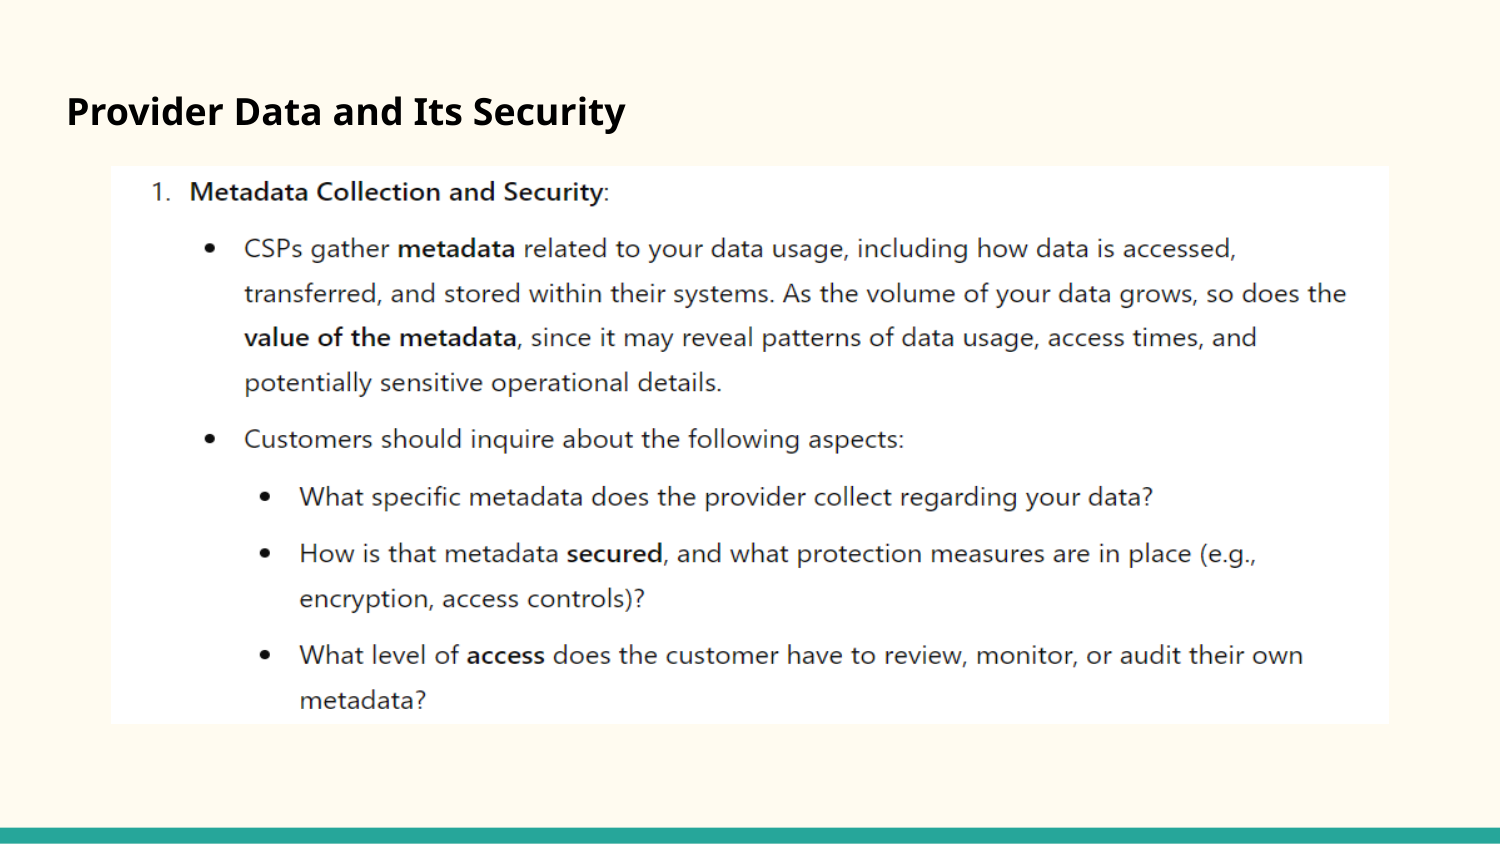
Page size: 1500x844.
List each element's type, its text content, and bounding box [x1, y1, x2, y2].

picture [111, 166, 1389, 724]
title Provider Data and Its Security [51, 72, 1449, 174]
